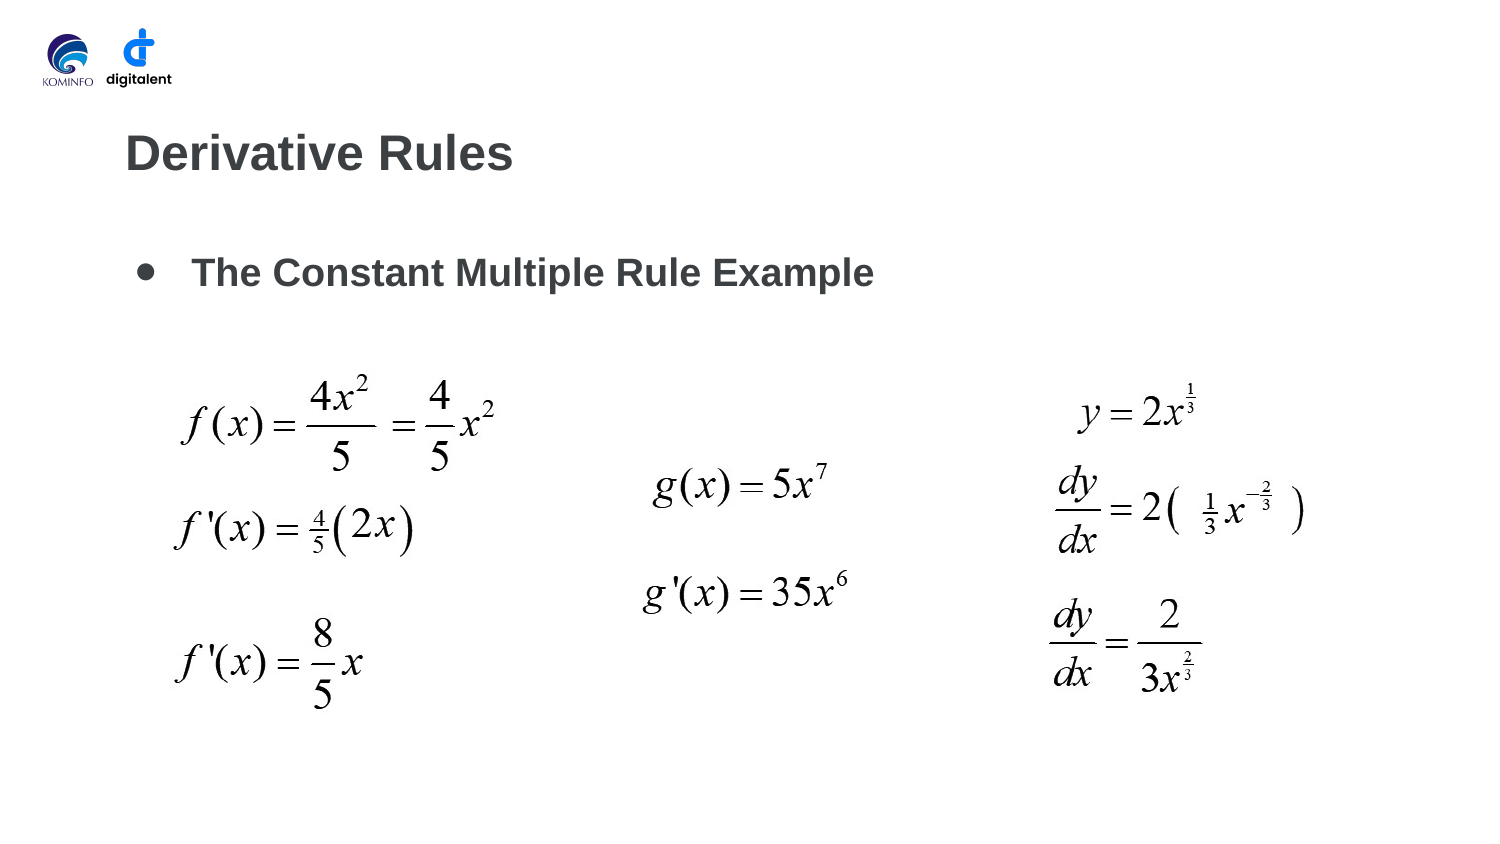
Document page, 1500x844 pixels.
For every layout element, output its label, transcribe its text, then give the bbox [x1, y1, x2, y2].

picture [43, 0, 218, 140]
picture [625, 445, 857, 630]
list The Constant Multiple Rule Example [116, 222, 1384, 281]
picture [1017, 364, 1316, 711]
title Derivative Rules [125, 120, 1214, 179]
picture [162, 354, 505, 721]
